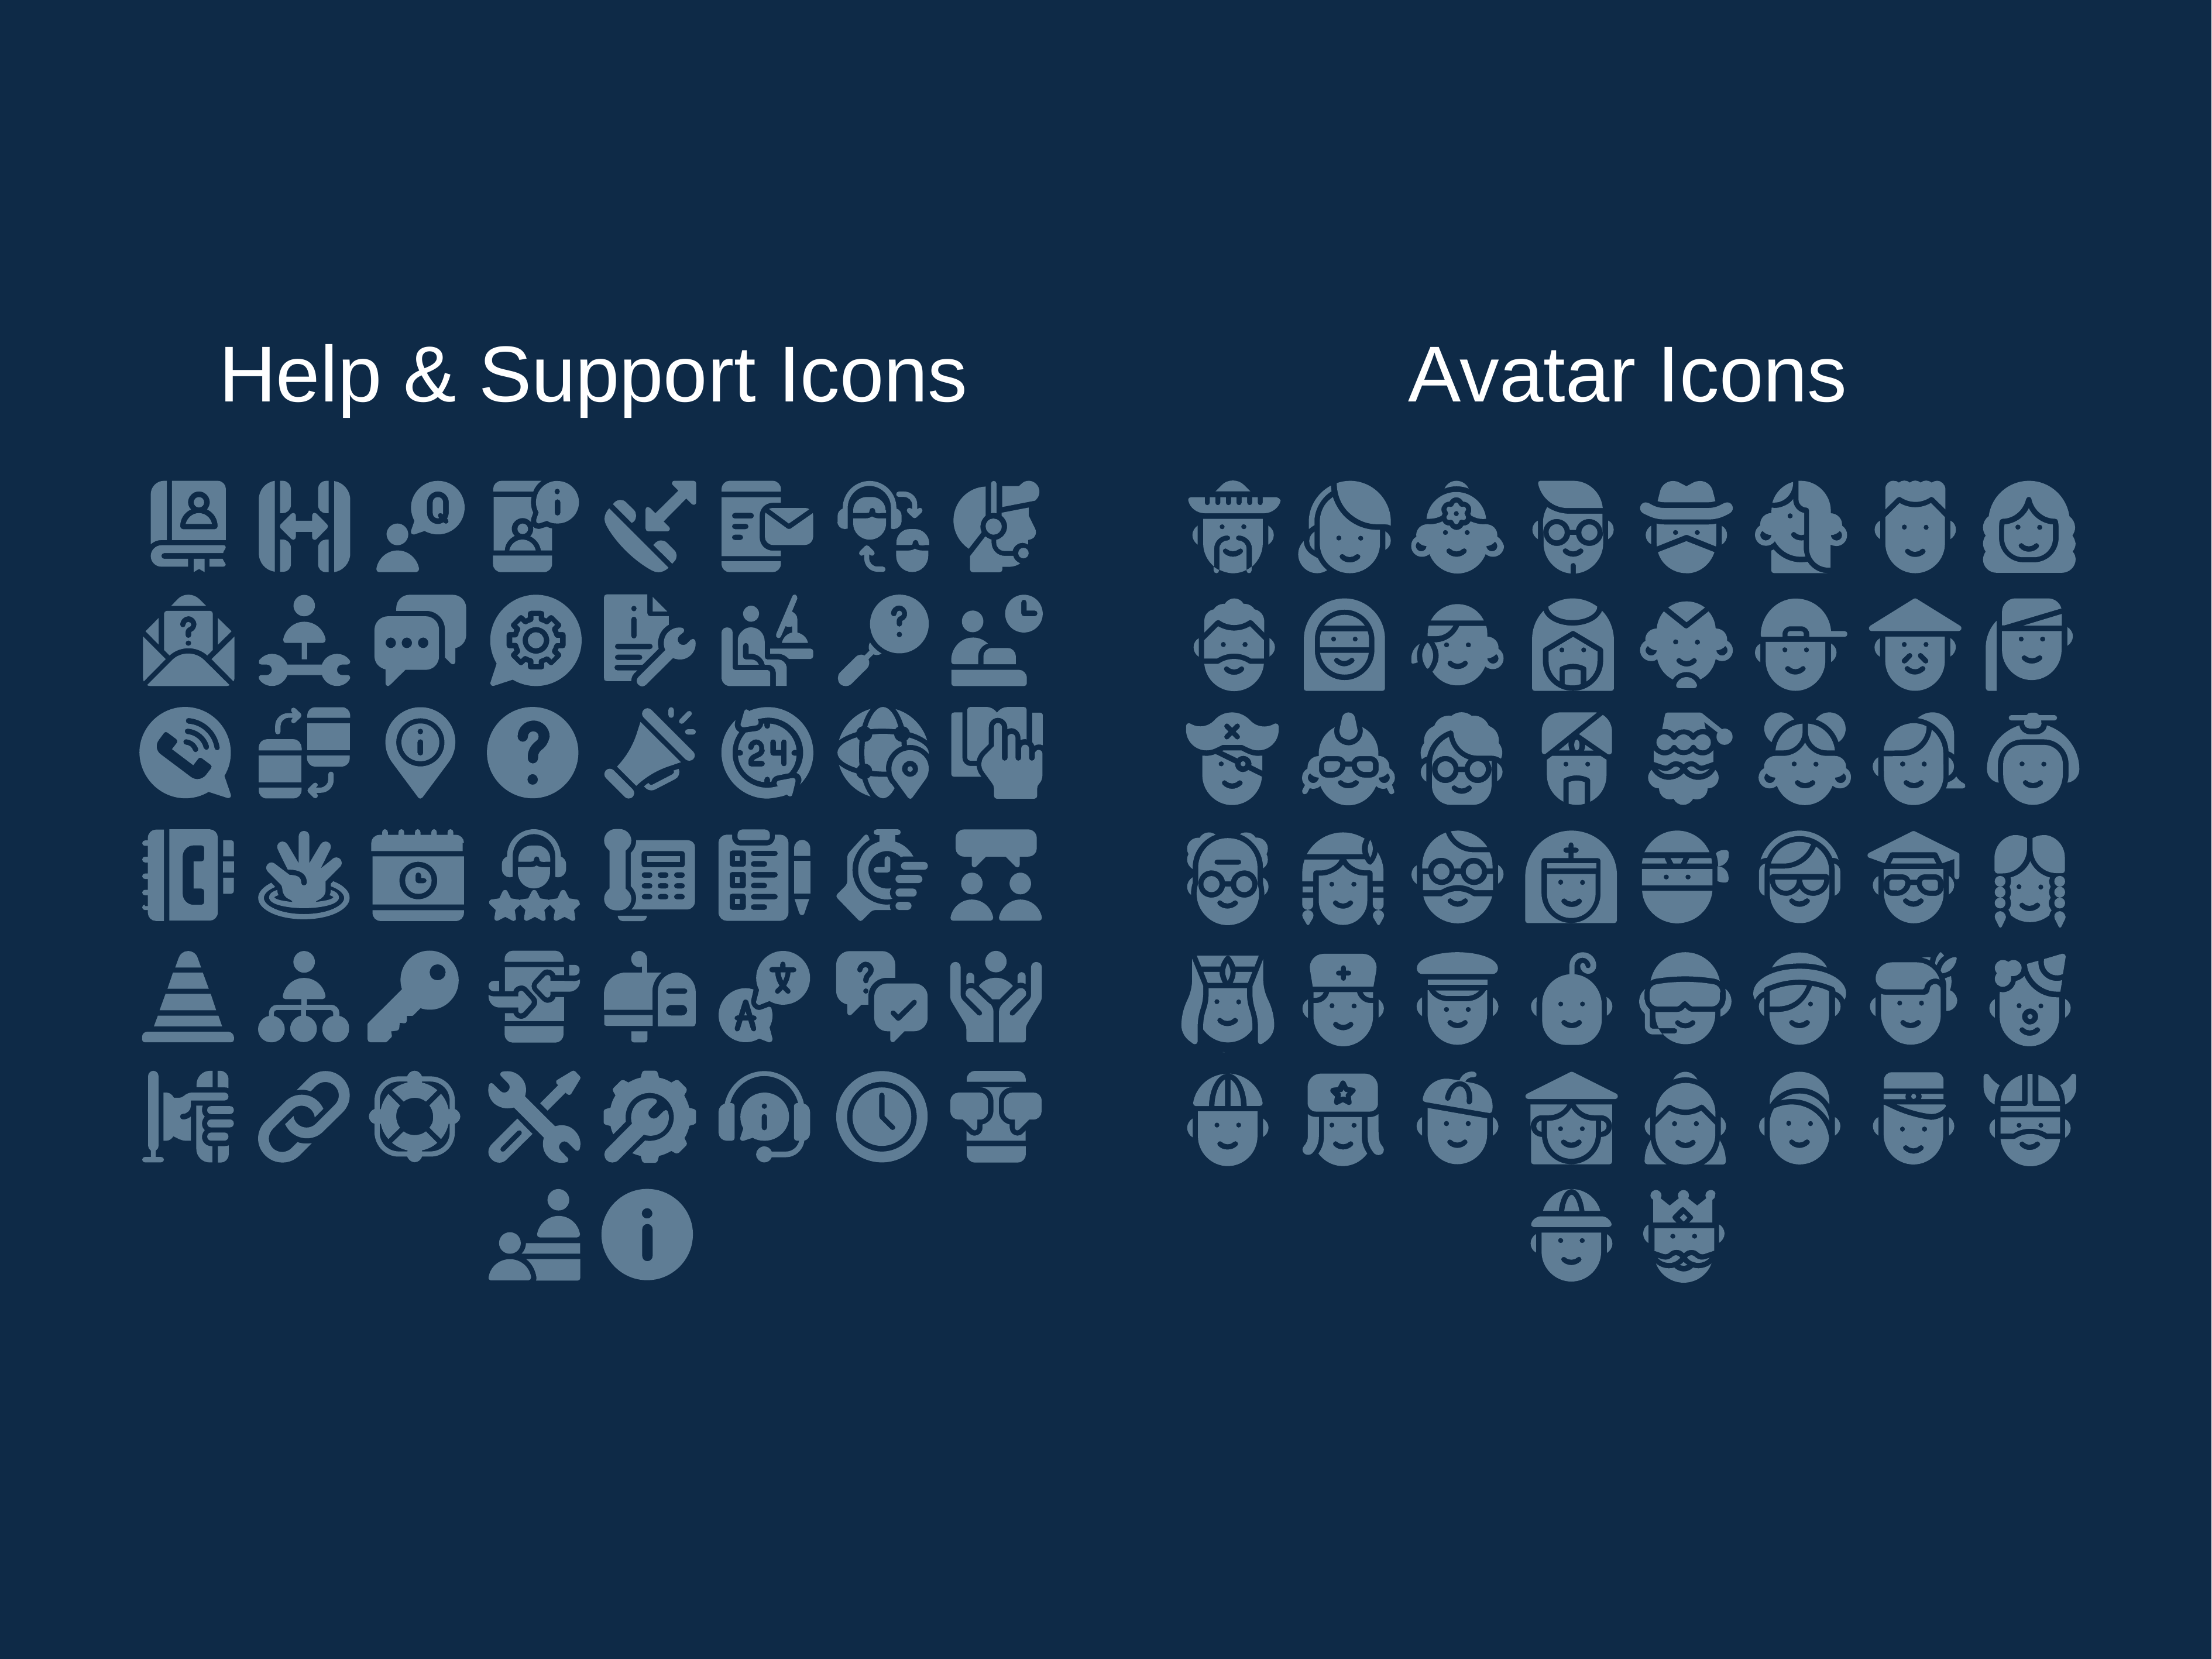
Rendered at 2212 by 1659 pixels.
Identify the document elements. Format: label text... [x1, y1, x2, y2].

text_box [1872, 712, 1966, 806]
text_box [1983, 1073, 2077, 1167]
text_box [488, 950, 581, 1043]
title Avatar Icons [1184, 297, 2072, 454]
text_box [1994, 834, 2066, 928]
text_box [718, 950, 810, 1043]
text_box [1644, 1071, 1726, 1165]
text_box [1754, 480, 1848, 573]
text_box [951, 706, 1043, 799]
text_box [950, 1070, 1042, 1163]
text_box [1873, 1071, 1955, 1165]
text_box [385, 707, 456, 799]
text_box [601, 1189, 693, 1280]
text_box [374, 595, 466, 686]
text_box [1302, 953, 1384, 1047]
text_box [1411, 830, 1504, 924]
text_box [1525, 1071, 1619, 1165]
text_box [142, 829, 234, 921]
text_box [1867, 830, 1960, 923]
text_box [371, 829, 465, 922]
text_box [258, 707, 351, 799]
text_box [1758, 1071, 1841, 1165]
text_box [1758, 830, 1841, 923]
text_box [1187, 480, 1281, 573]
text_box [1530, 1189, 1613, 1282]
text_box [1303, 598, 1386, 691]
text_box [257, 950, 350, 1043]
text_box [1870, 952, 1957, 1045]
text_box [1419, 712, 1504, 805]
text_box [1187, 832, 1269, 926]
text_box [143, 595, 235, 686]
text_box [257, 830, 350, 920]
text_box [1301, 1073, 1385, 1166]
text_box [1411, 604, 1504, 686]
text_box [1411, 480, 1505, 574]
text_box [1648, 712, 1733, 805]
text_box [1181, 955, 1275, 1045]
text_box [1754, 598, 1848, 691]
title Help & Support Icons [149, 297, 1038, 454]
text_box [603, 1070, 696, 1163]
text_box [369, 1070, 461, 1163]
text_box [604, 829, 696, 922]
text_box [950, 829, 1042, 921]
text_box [493, 480, 579, 572]
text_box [1983, 480, 2076, 573]
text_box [1531, 598, 1615, 691]
text_box [367, 950, 459, 1043]
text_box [486, 1070, 582, 1163]
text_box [258, 595, 351, 686]
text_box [836, 950, 928, 1043]
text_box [836, 1071, 928, 1163]
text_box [1987, 712, 2080, 805]
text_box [1640, 601, 1733, 689]
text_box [488, 1189, 581, 1281]
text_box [1643, 1190, 1725, 1283]
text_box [142, 1070, 234, 1163]
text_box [718, 1071, 810, 1163]
text_box [139, 707, 231, 799]
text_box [953, 480, 1041, 573]
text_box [488, 829, 581, 922]
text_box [1298, 480, 1391, 573]
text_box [837, 594, 929, 686]
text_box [837, 706, 929, 799]
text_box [604, 594, 696, 687]
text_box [1986, 598, 2073, 691]
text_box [1530, 952, 1613, 1045]
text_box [1416, 1071, 1499, 1165]
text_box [1187, 1073, 1269, 1166]
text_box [1874, 480, 1956, 573]
text_box [487, 707, 579, 799]
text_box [721, 594, 813, 686]
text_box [718, 829, 810, 921]
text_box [836, 480, 930, 572]
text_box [142, 950, 235, 1043]
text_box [721, 706, 814, 799]
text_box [1416, 952, 1499, 1045]
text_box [1193, 598, 1275, 692]
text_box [1989, 953, 2071, 1047]
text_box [603, 707, 696, 799]
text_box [950, 950, 1042, 1043]
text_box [490, 595, 582, 686]
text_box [1525, 830, 1619, 923]
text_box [1641, 830, 1729, 924]
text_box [1186, 712, 1279, 806]
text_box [1758, 712, 1852, 806]
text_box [603, 480, 696, 573]
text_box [951, 595, 1043, 686]
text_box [150, 480, 227, 572]
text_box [1301, 712, 1395, 806]
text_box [1532, 480, 1614, 574]
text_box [721, 480, 813, 572]
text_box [603, 950, 696, 1043]
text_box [376, 480, 465, 572]
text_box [1868, 598, 1962, 691]
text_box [1639, 480, 1734, 573]
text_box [1302, 832, 1385, 926]
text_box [836, 829, 928, 921]
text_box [255, 1070, 352, 1163]
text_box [1753, 952, 1846, 1045]
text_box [258, 480, 351, 572]
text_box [1541, 712, 1612, 805]
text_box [1639, 952, 1732, 1045]
